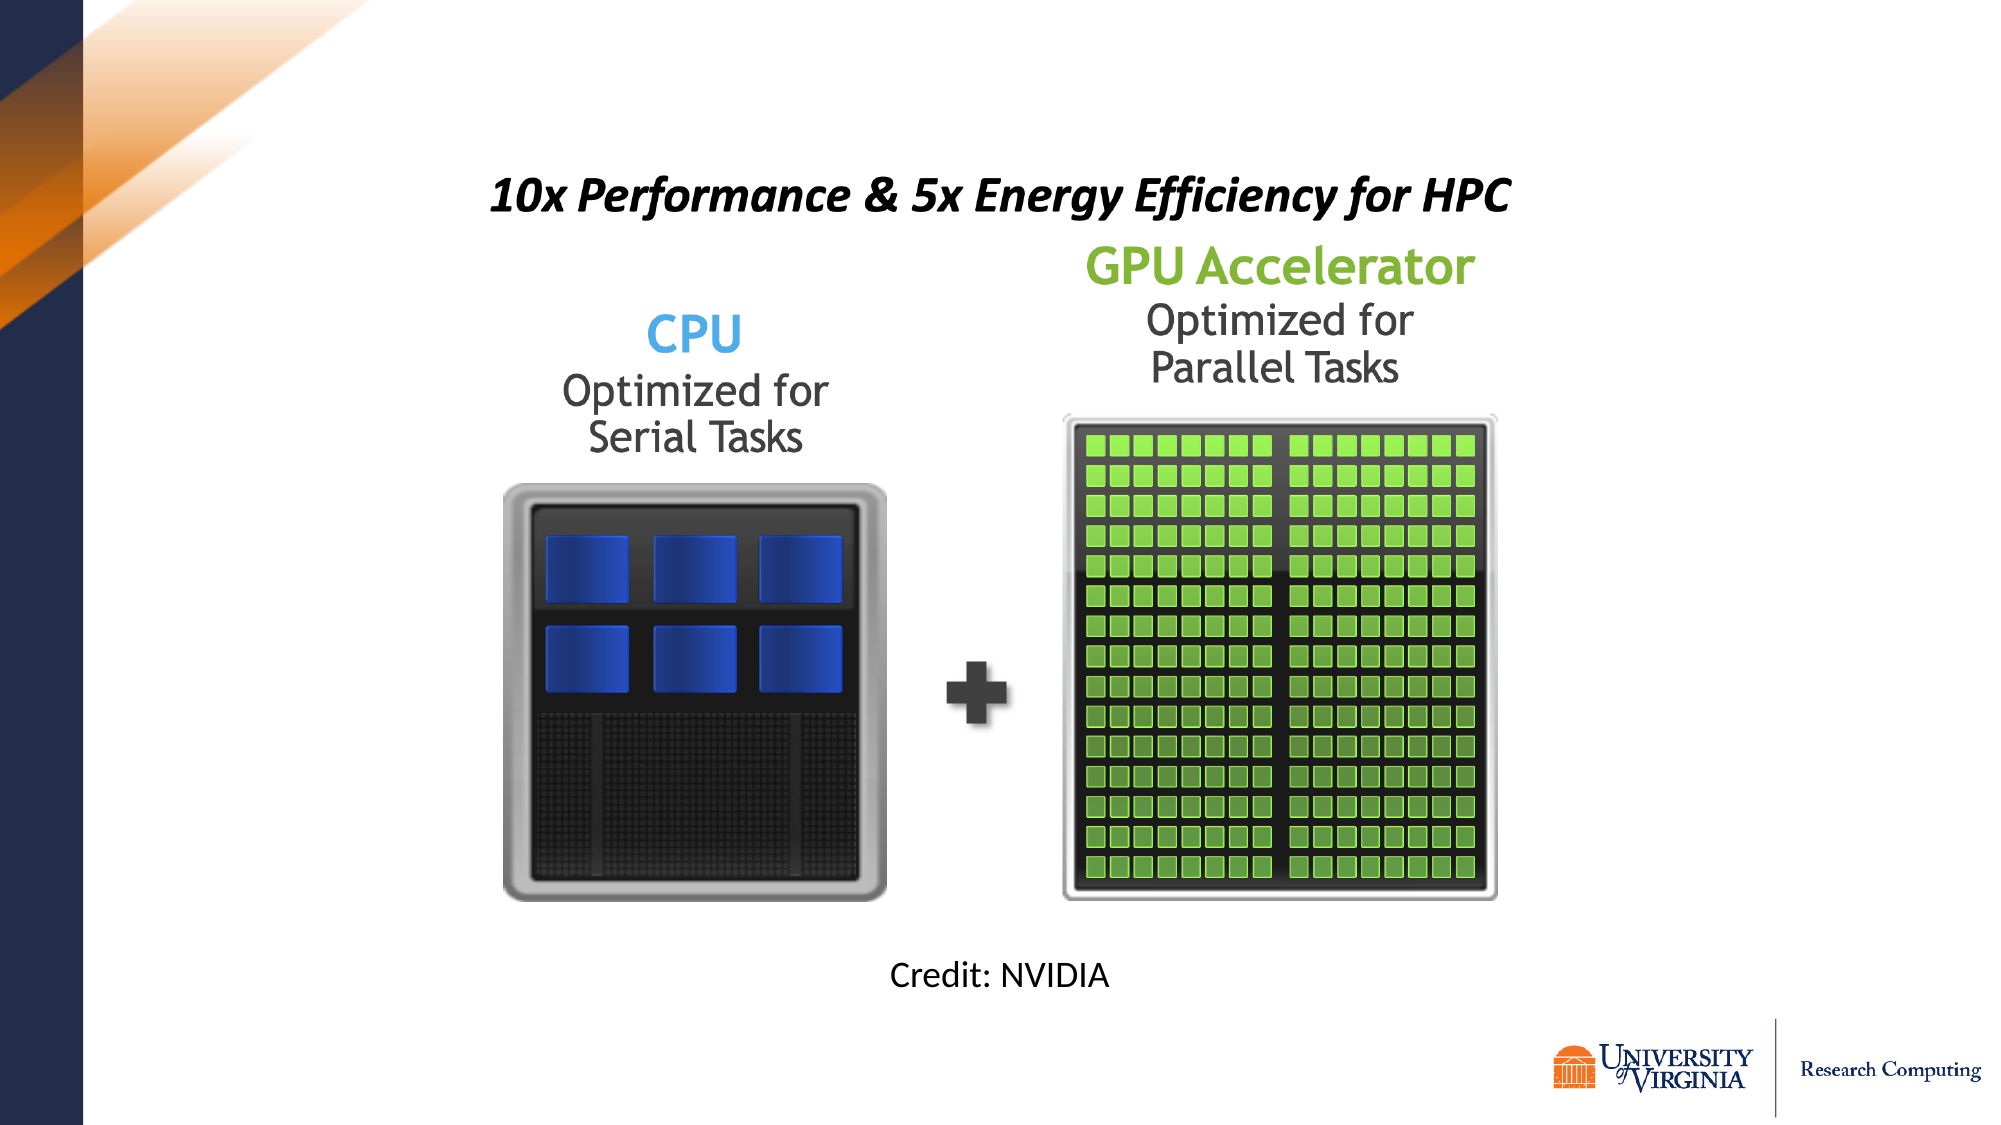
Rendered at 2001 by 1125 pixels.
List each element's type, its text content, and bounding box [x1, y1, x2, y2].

text_box Credit: NVIDIA [875, 943, 1125, 1003]
picture [0, 0, 378, 338]
picture [1543, 1010, 1995, 1124]
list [444, 167, 1555, 914]
